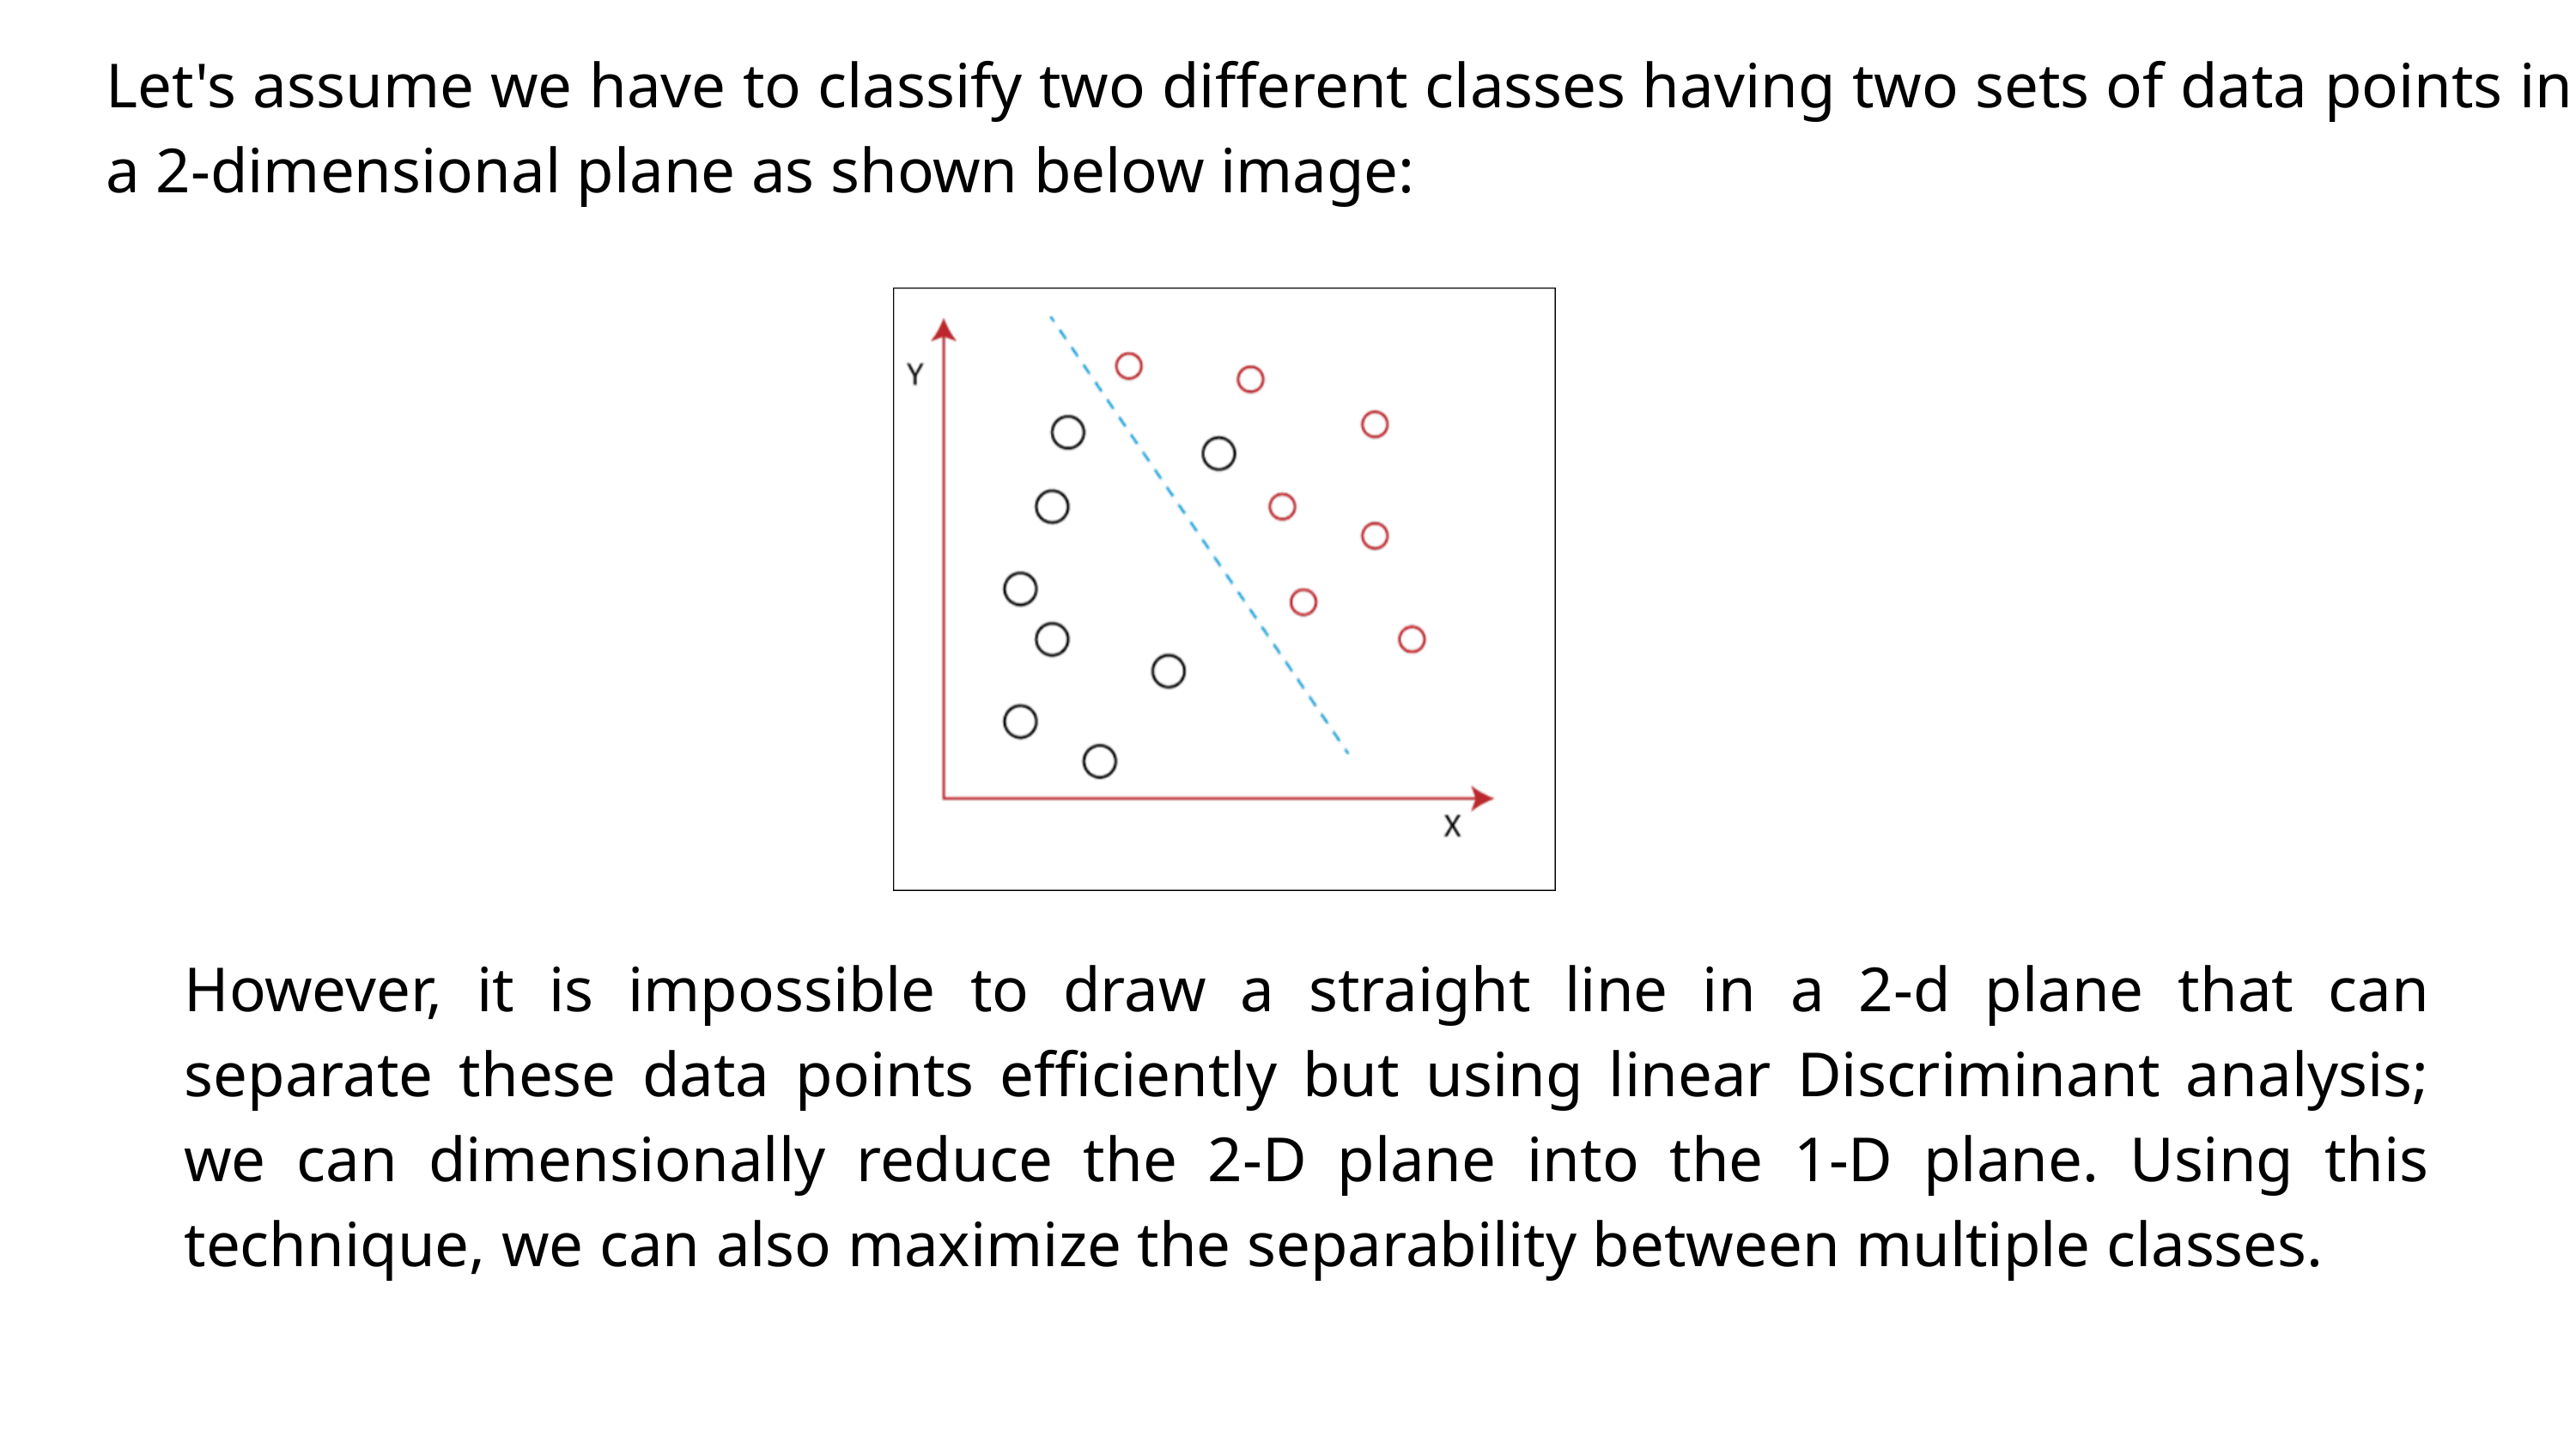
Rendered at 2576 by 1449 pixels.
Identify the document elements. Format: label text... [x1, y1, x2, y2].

text_box However, it is impossible to draw a straight line in a 2-d plane that can separate these data points efficiently but using linear Discriminant analysis; we can dimensionally reduce the 2-D plane into the 1-D plane. Using this technique, we can also maximize the separability between multiple classes. [184, 938, 2432, 1279]
text_box [893, 288, 1556, 891]
text_box Let's assume we have to classify two different classes having two sets of data points in a 2-dimensional plane as shown below image: [106, 34, 2576, 205]
